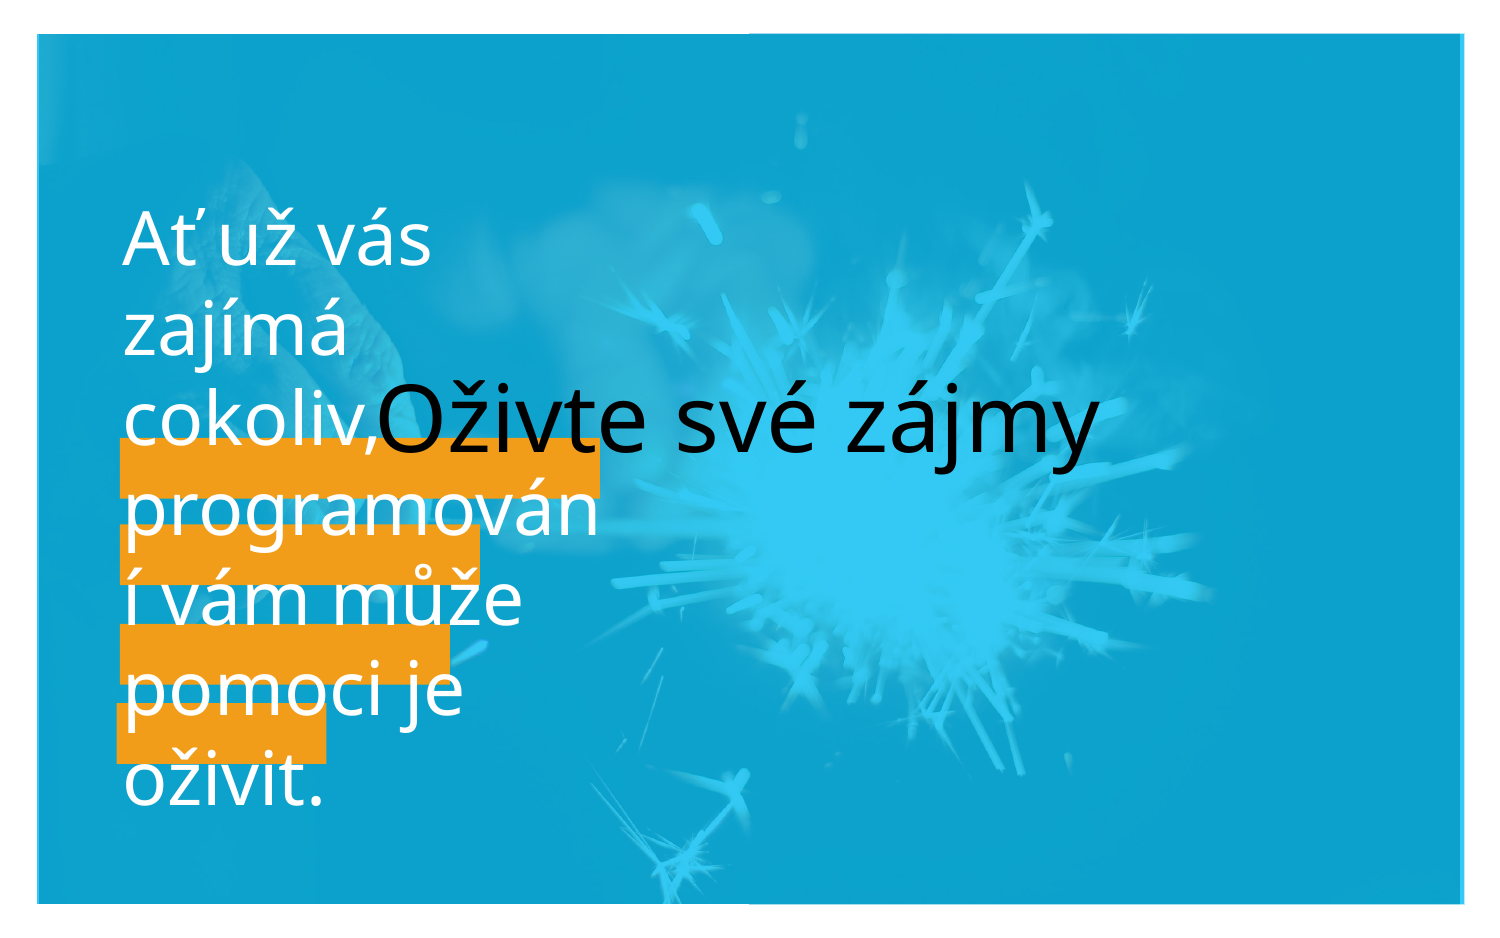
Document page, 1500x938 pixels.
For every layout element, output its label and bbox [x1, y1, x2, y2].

picture [1, 0, 1498, 938]
text_box [119, 437, 600, 685]
